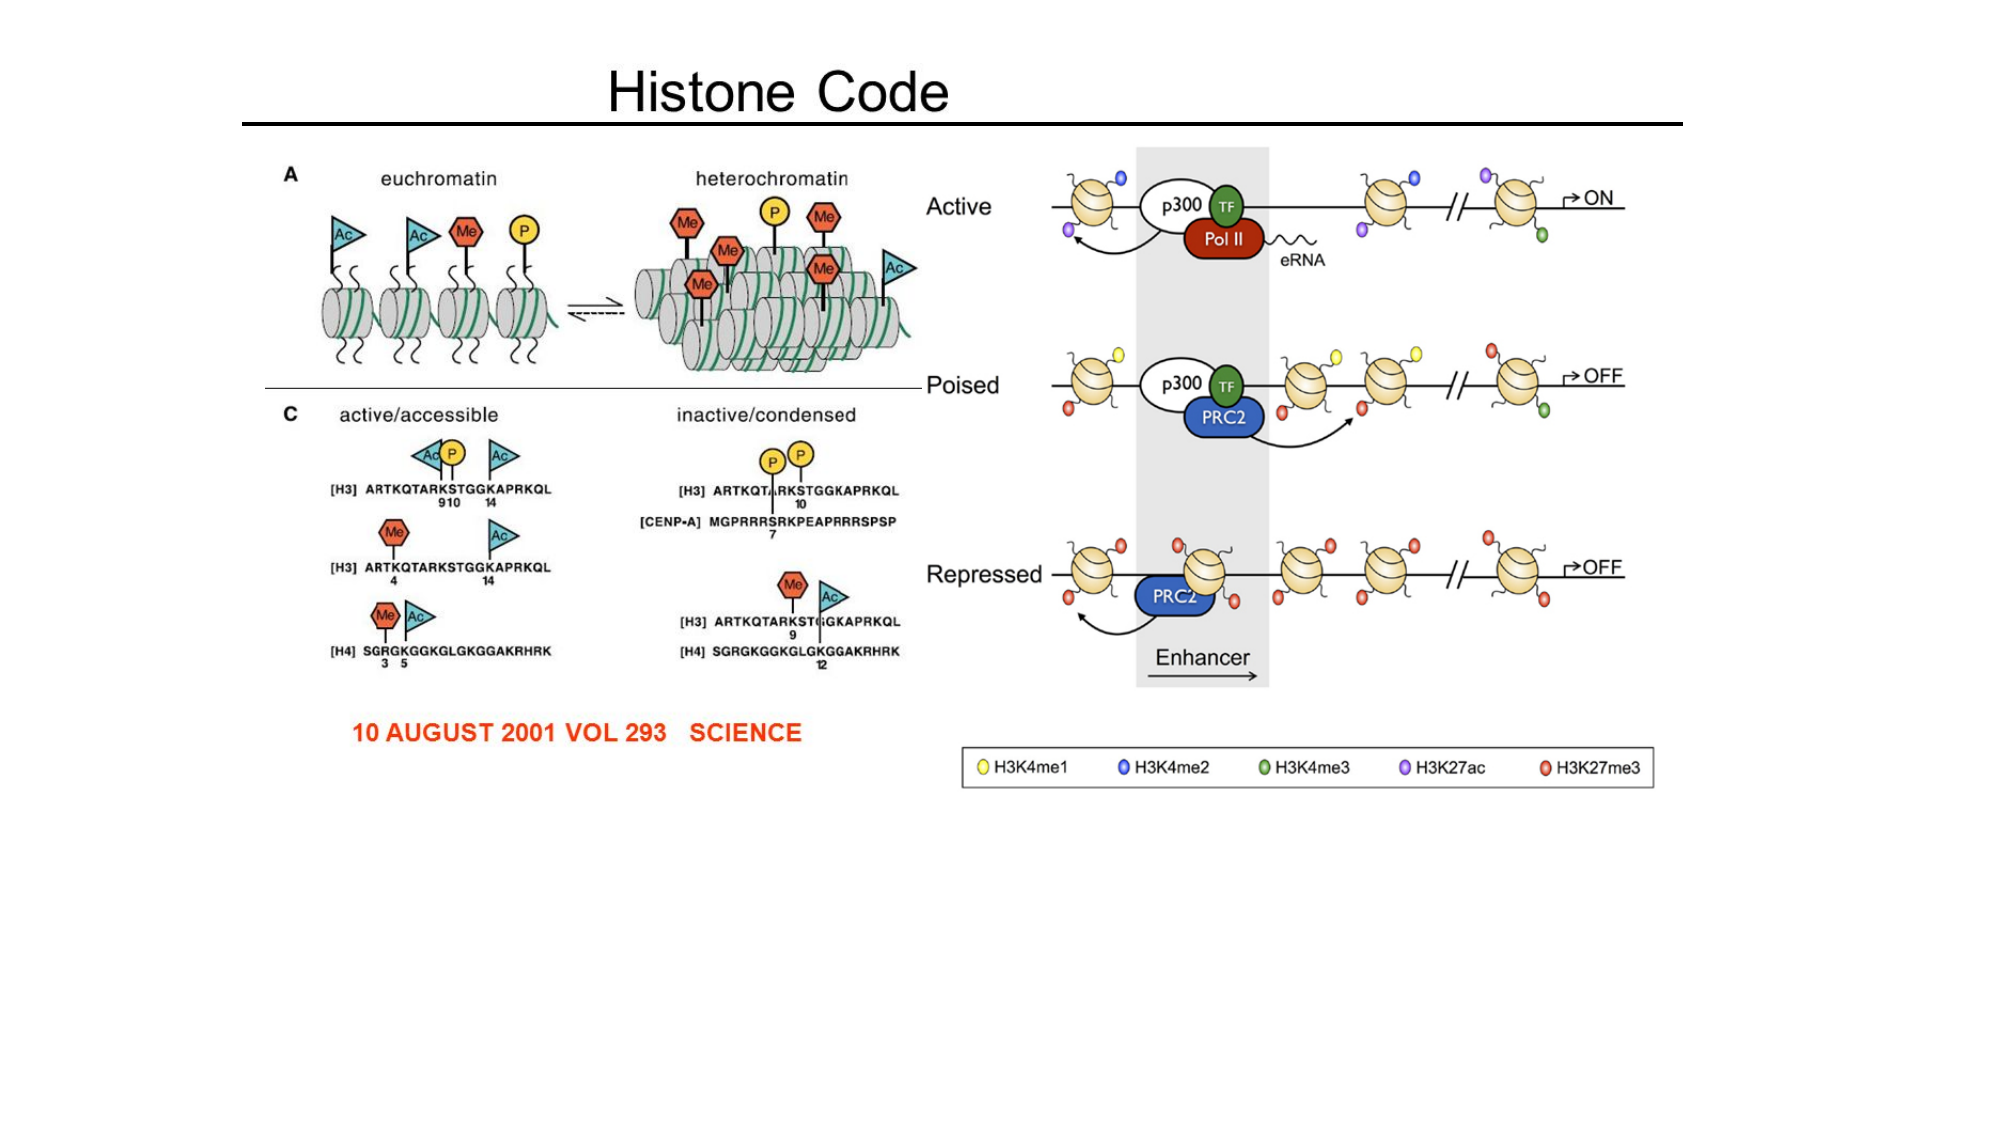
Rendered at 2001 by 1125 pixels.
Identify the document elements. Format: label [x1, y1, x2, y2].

picture [265, 29, 1291, 124]
picture [265, 125, 1659, 798]
